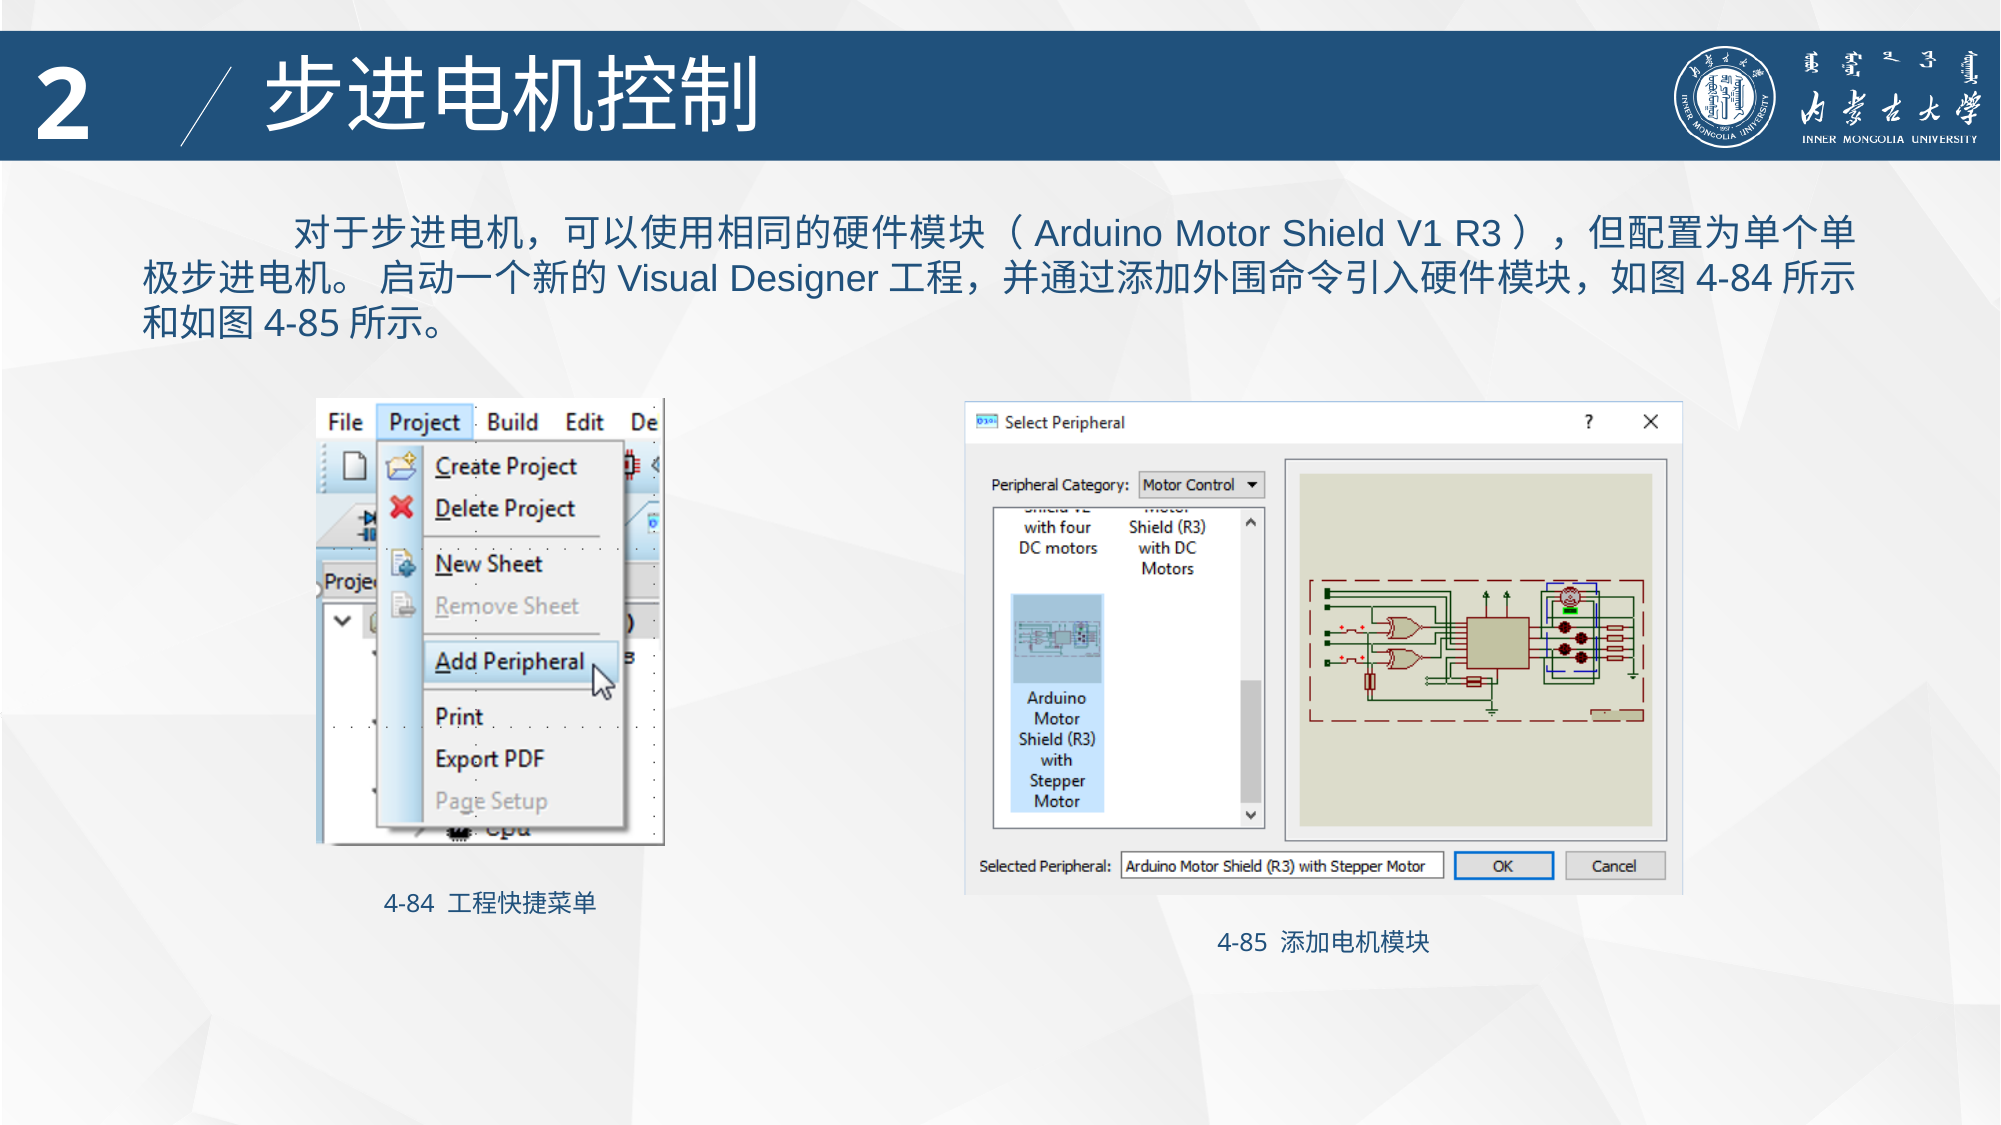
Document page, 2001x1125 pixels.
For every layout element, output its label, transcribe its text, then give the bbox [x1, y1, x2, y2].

picture [0, 0, 2001, 1125]
list 2 [19, 45, 200, 212]
list 步进电机控制 [247, 45, 1036, 134]
picture [1673, 46, 1986, 150]
text_box 4-84 工程快捷菜单 [302, 883, 679, 963]
text_box 4-85 添加电机模块 [1135, 923, 1512, 1003]
text_box 对于步进电机，可以使用相同的硬件模块（Arduino Motor Shield V1 R3），但配置为单个单极步进电机。 启动一个新的Visual Designer工程，并通过添加外围命令引入硬件模块，如图4-84所示和如图4-85所示。 [127, 201, 1873, 352]
